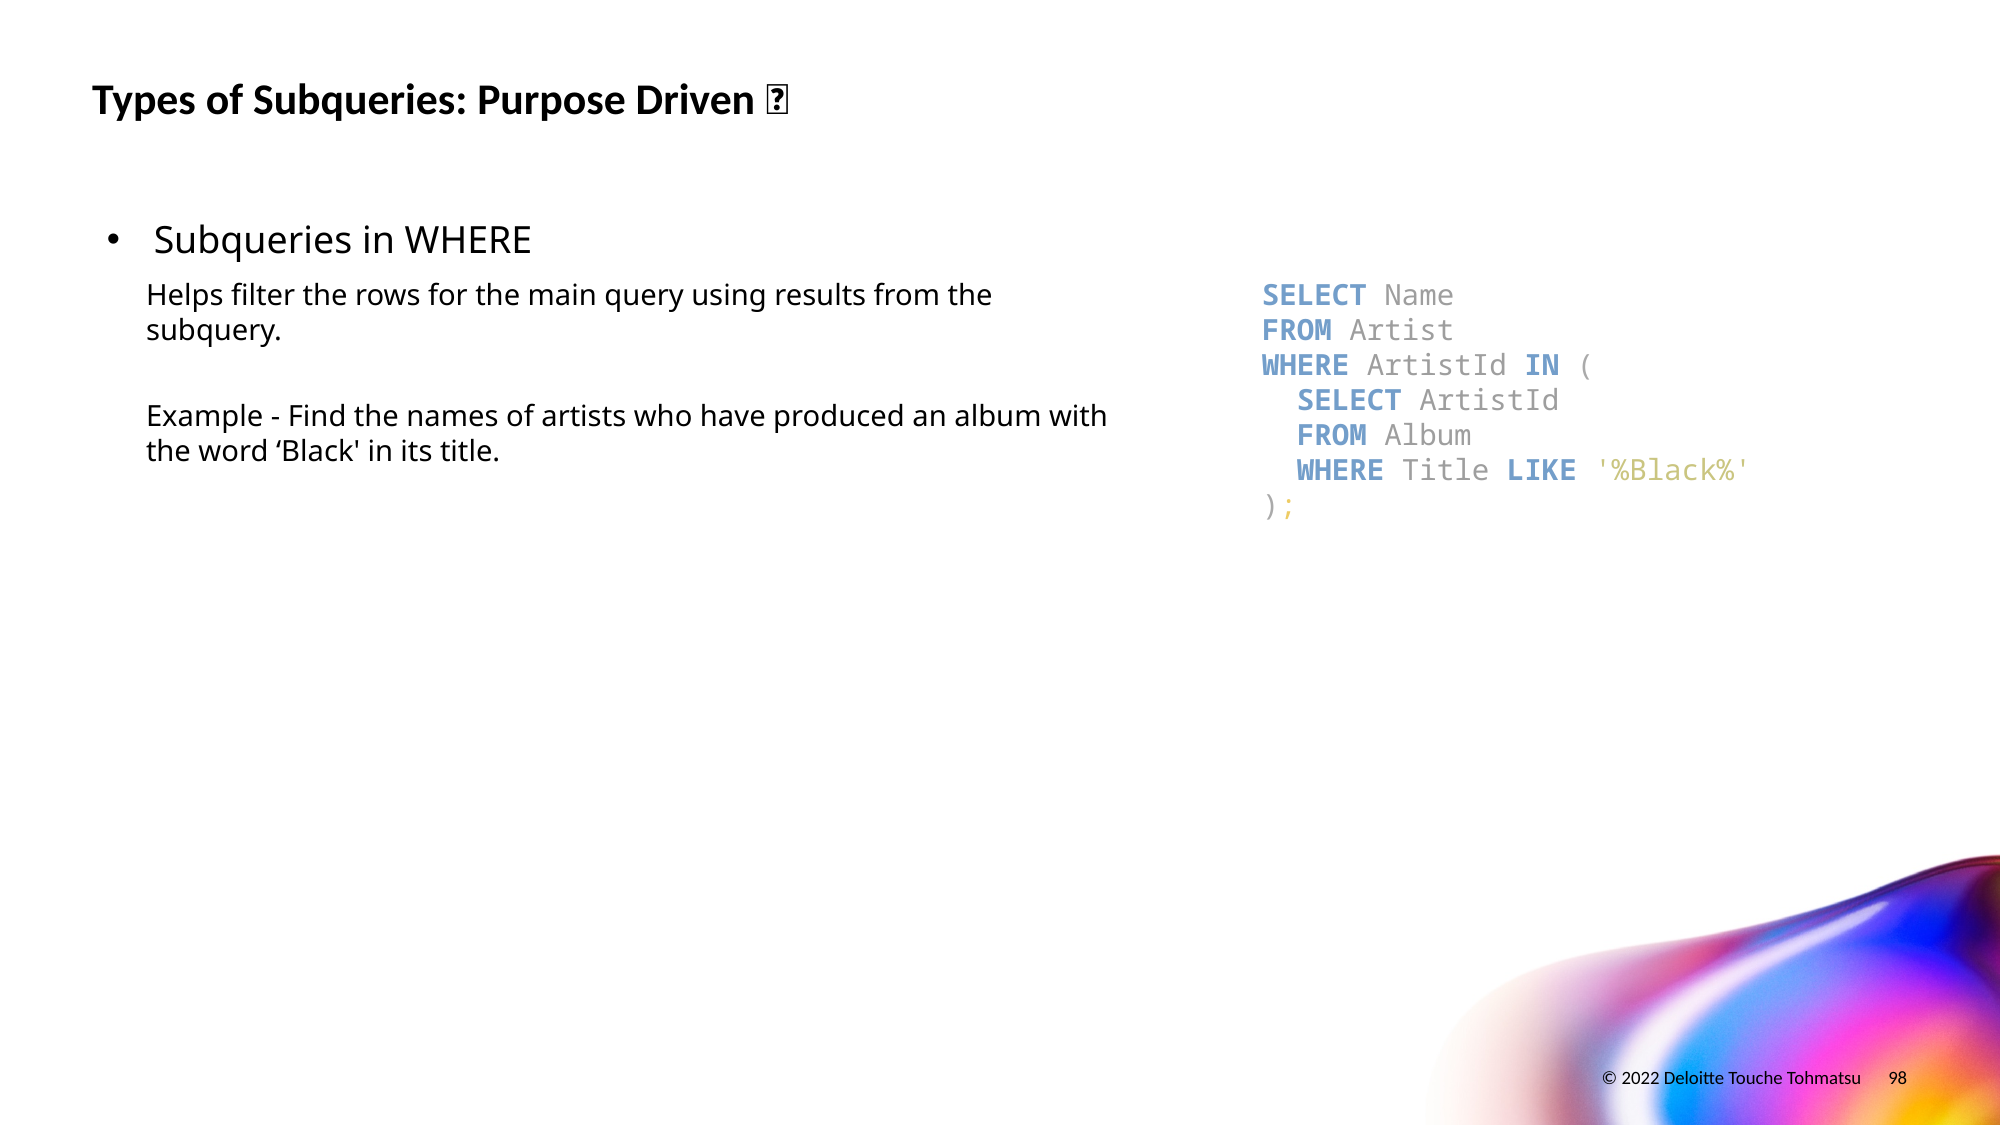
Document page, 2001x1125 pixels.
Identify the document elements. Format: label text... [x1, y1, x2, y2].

text_box SELECT Name FROM Artist WHERE ArtistId IN ( SELECT ArtistId FROM Album WHERE Title LIKE '%Black%' ); [1247, 268, 1908, 529]
picture [1134, 593, 2000, 1125]
text_box Example - Find the names of artists who have produced an album with the word ‘Black' in its title. [131, 389, 1132, 475]
text_box Subqueries in WHERE [92, 208, 1093, 268]
title Types of Subqueries: Purpose Driven 🚀 [92, 70, 1444, 146]
text_box Helps filter the rows for the main query using results from the subquery. [131, 268, 1132, 354]
